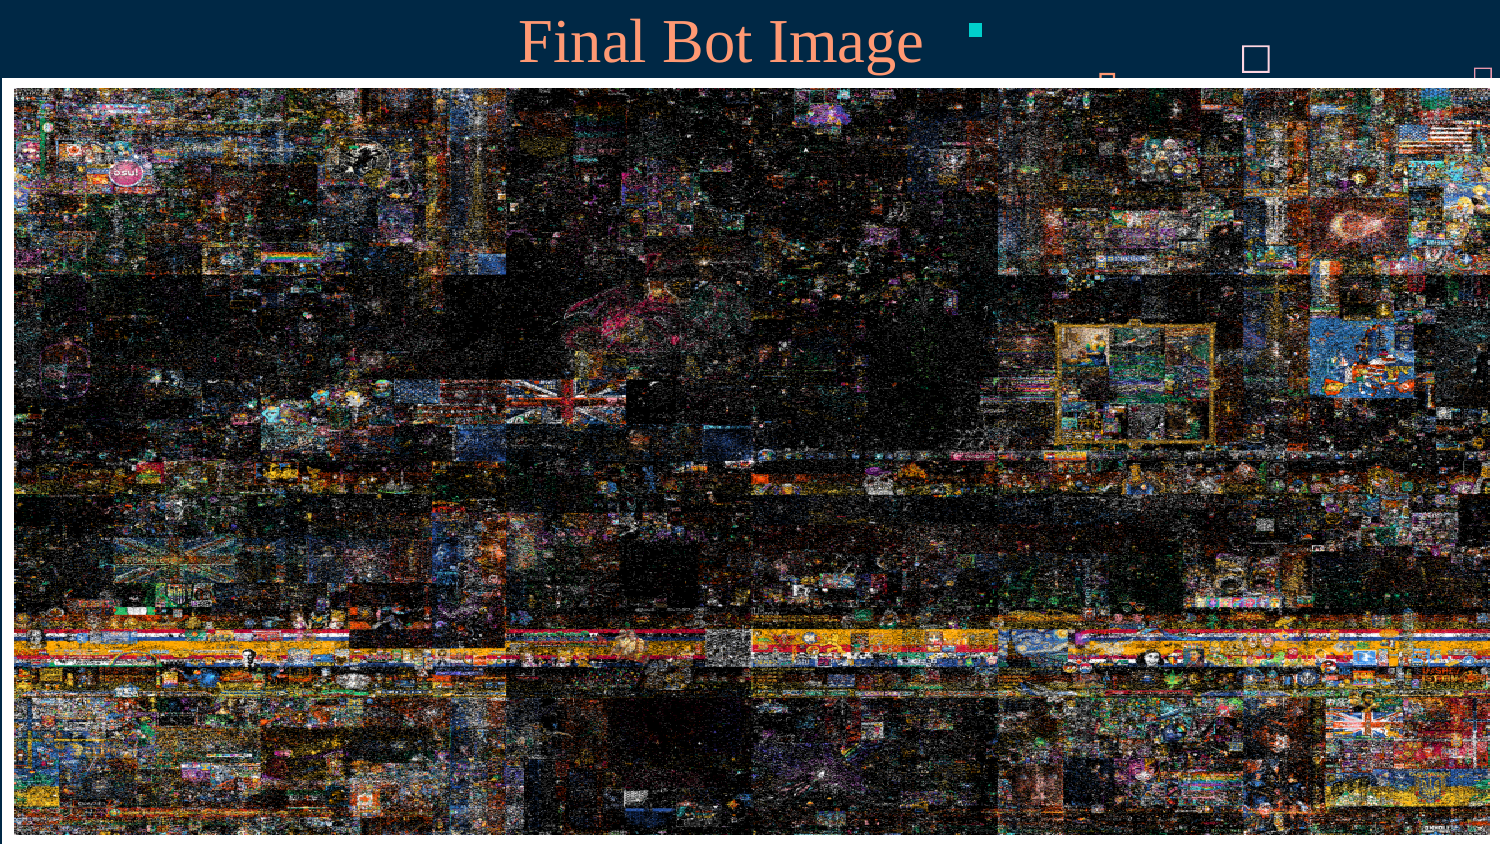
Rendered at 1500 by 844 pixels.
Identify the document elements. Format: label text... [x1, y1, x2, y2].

picture [2, 78, 1500, 844]
list Final Bot Image [65, 0, 1379, 76]
